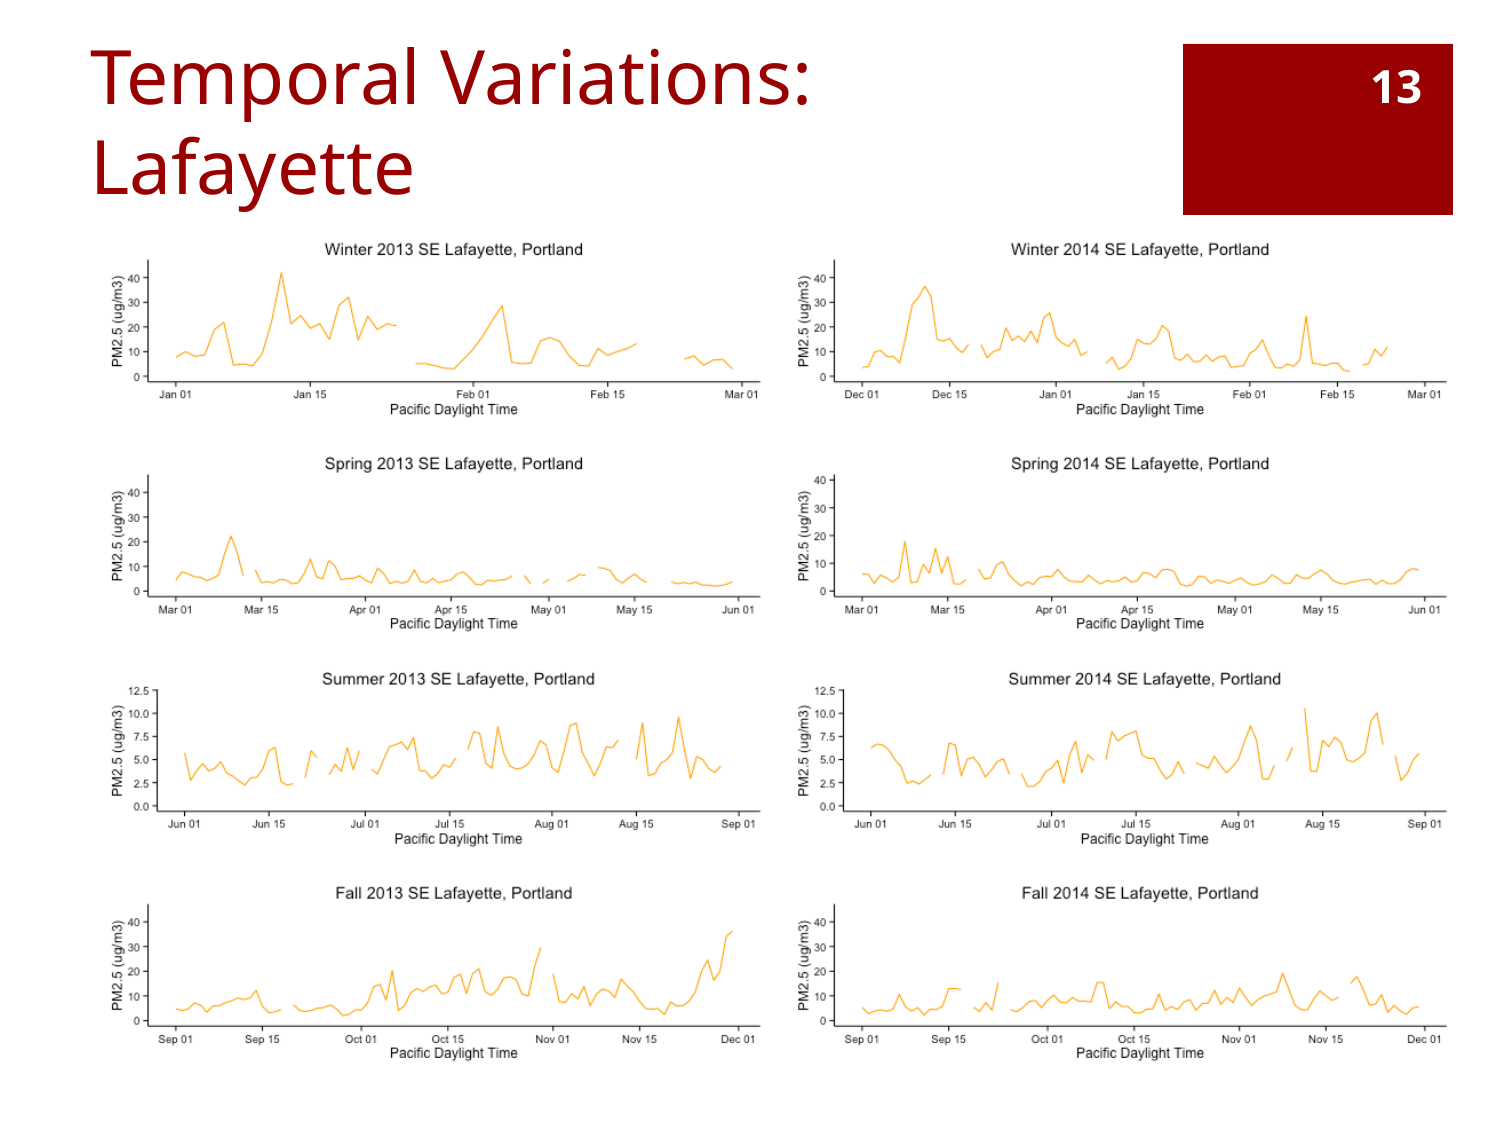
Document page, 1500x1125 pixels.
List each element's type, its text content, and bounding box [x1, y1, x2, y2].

title Temporal Variations: Lafayette [75, 29, 1143, 215]
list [69, 215, 1482, 1066]
slide_number 13 [1354, 59, 1438, 120]
